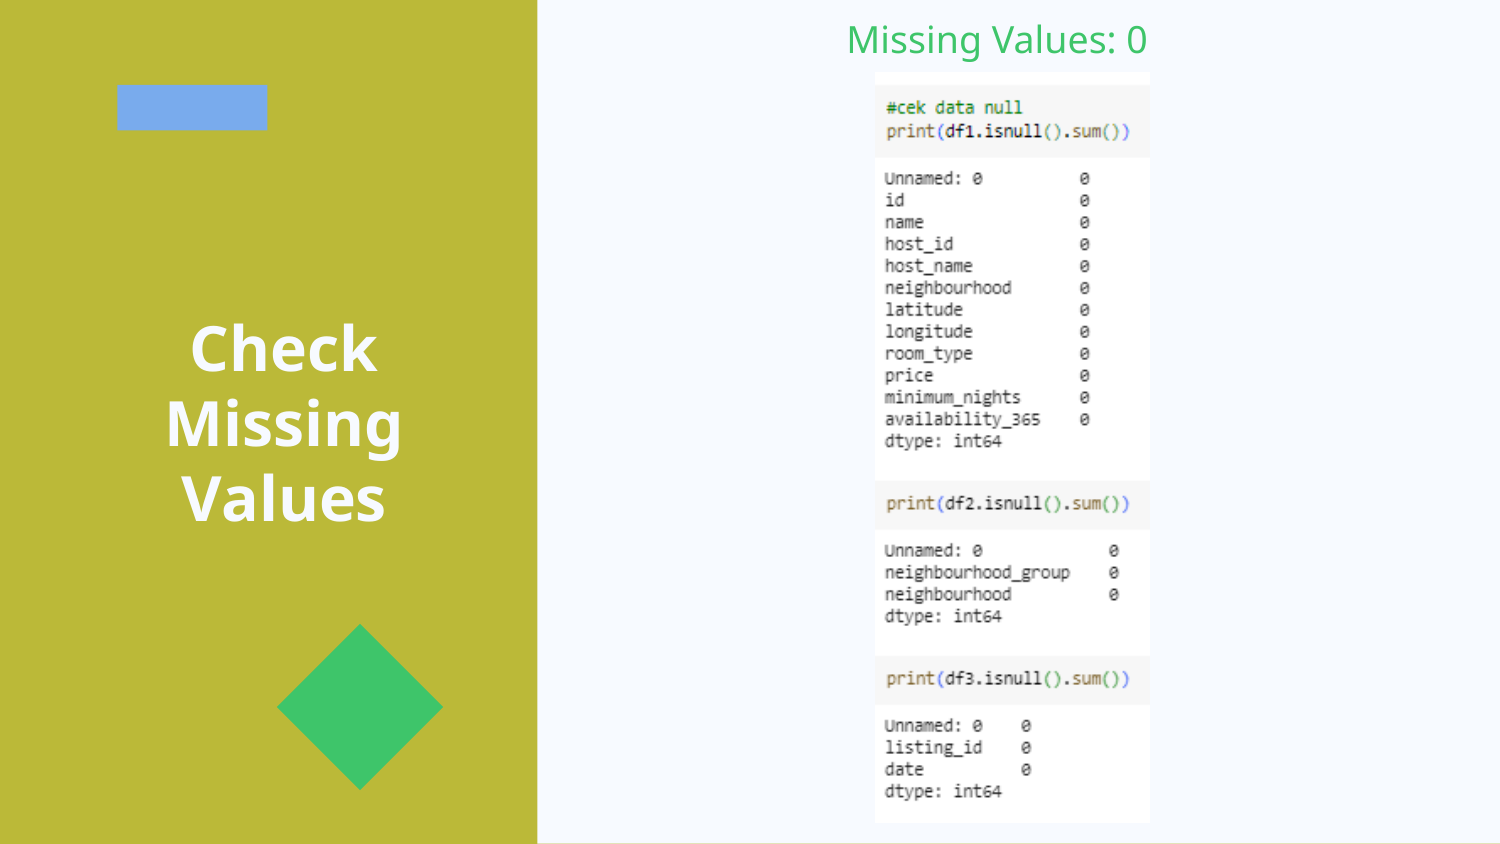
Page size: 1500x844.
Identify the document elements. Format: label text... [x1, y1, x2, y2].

subtitle Missing Values: 0 [795, 20, 1200, 62]
title Check Missing Values [98, 329, 470, 515]
picture [875, 72, 1150, 823]
text_box [276, 623, 444, 791]
text_box [117, 84, 268, 131]
